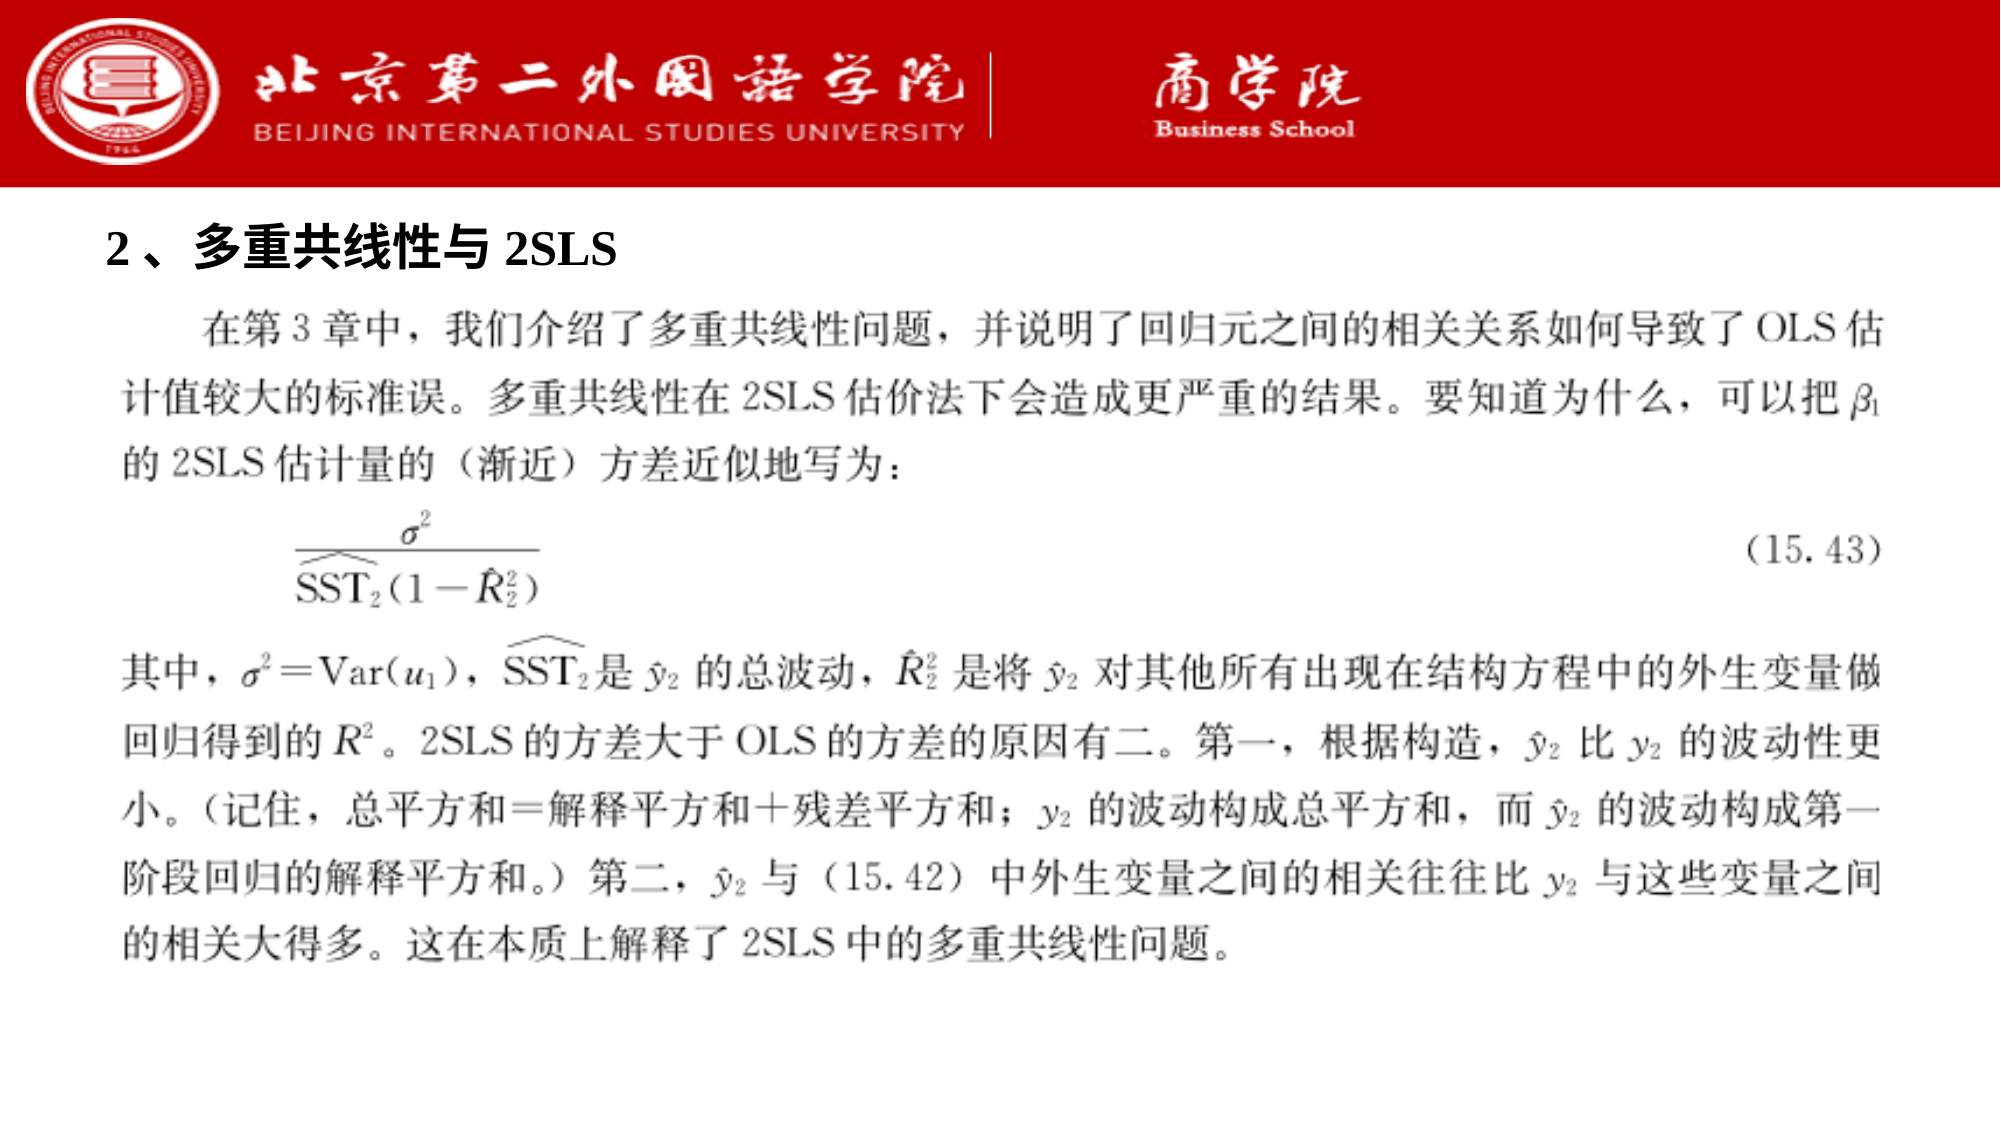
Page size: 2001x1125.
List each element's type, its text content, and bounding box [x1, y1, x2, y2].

picture [93, 286, 1910, 984]
list 2、多重共线性与2SLS [90, 208, 1350, 290]
picture [26, 18, 1693, 165]
